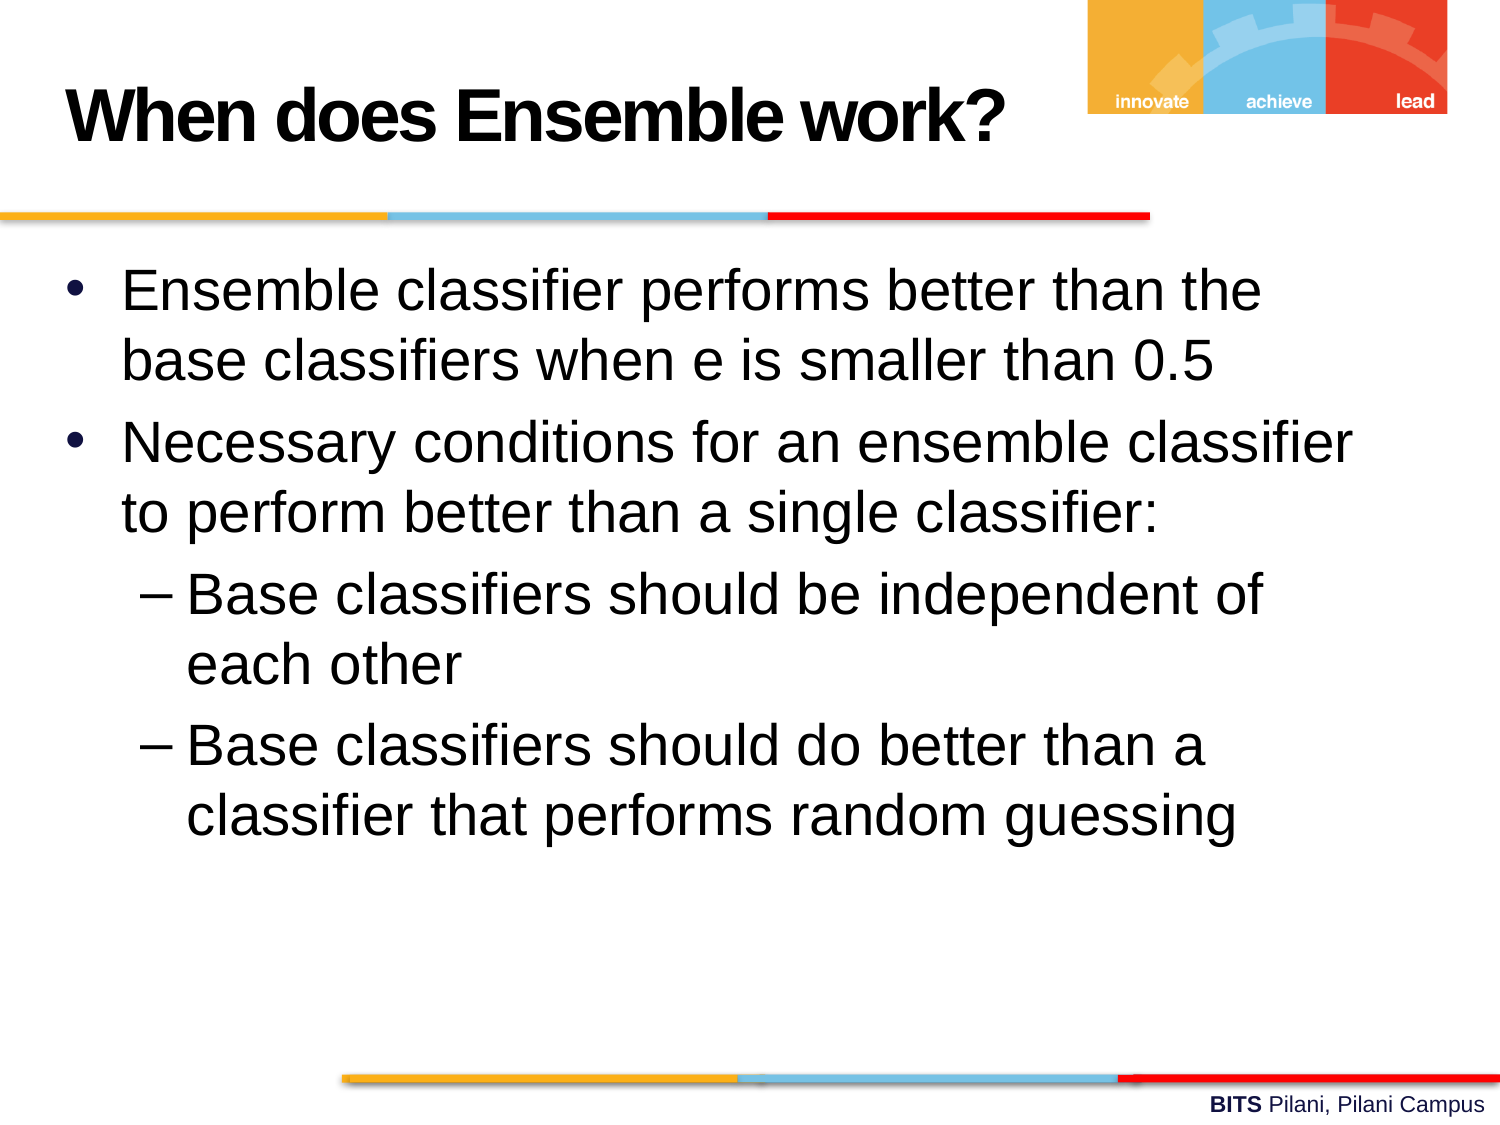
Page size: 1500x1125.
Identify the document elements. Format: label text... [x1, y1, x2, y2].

list When does Ensemble work? [49, 24, 1088, 213]
picture [1087, 0, 1448, 114]
list Ensemble classifier performs better than the base classifiers when e is smaller than 0.5 Necessary conditions for an ensemble classifier to perform better than a single classifier: Base classifiers should be independent of each other Base classifiers should do better than a classifier that performs random guessing [49, 244, 1401, 988]
